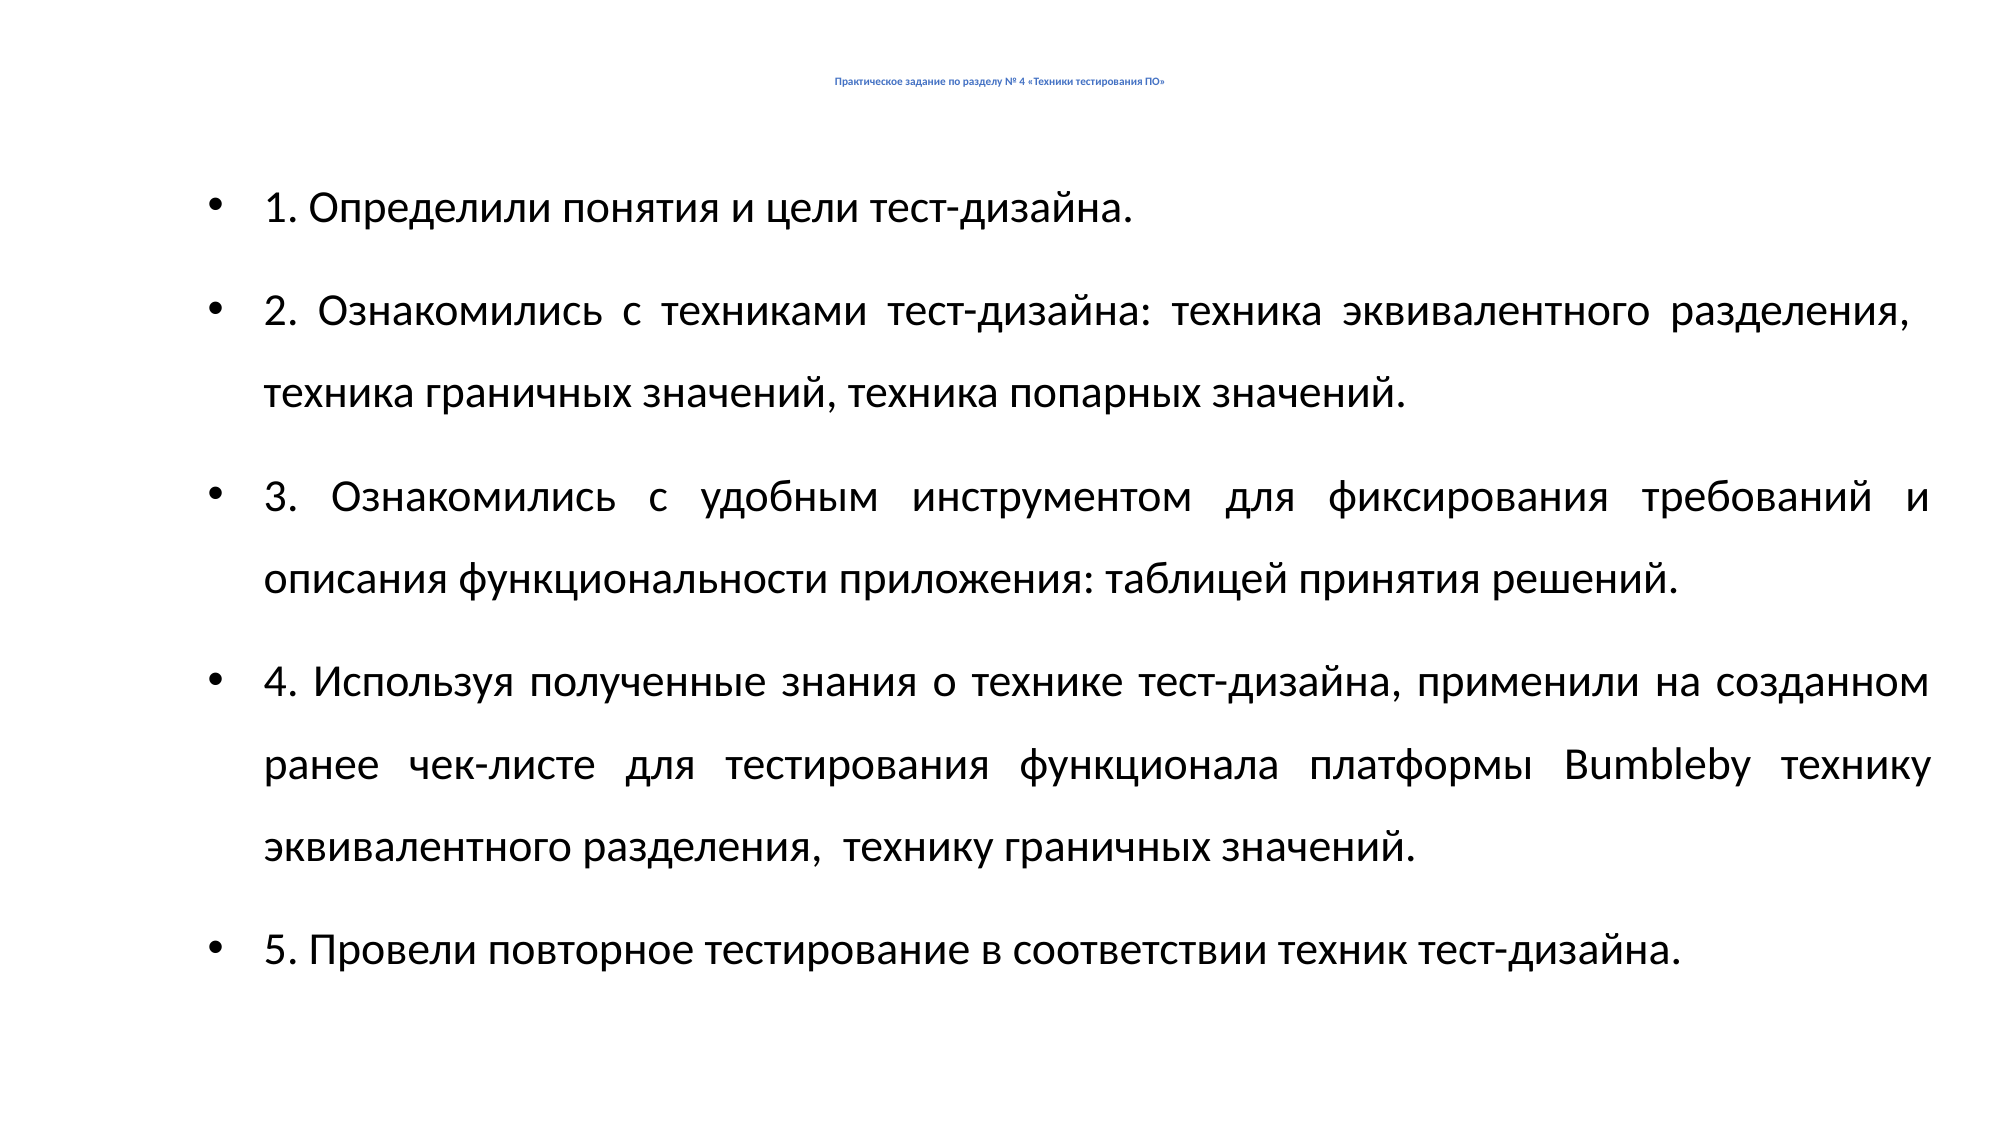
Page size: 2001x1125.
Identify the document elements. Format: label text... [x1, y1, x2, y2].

title Практическое задание по разделу № 4 «Техники тестирования ПО» [131, 31, 1869, 128]
list 1. Определили понятия и цели тест-дизайна. 2. Ознакомились с техниками тест-дизайна: техника эквивалентного разделения, техника граничных значений, техника попарных значений. 3. Ознакомились с удобным инструментом для фиксирования требований и описания функциональности приложения: таблицей принятия решений. 4. Используя полученные знания о технике тест-дизайна, применили на созданном ранее чек-листе для тестирования функционала платформы Bumbleby технику эквивалентного разделения, технику граничных значений. 5. Провели повторное тестирование в соответствии техник тест-дизайна. [173, 141, 1947, 998]
